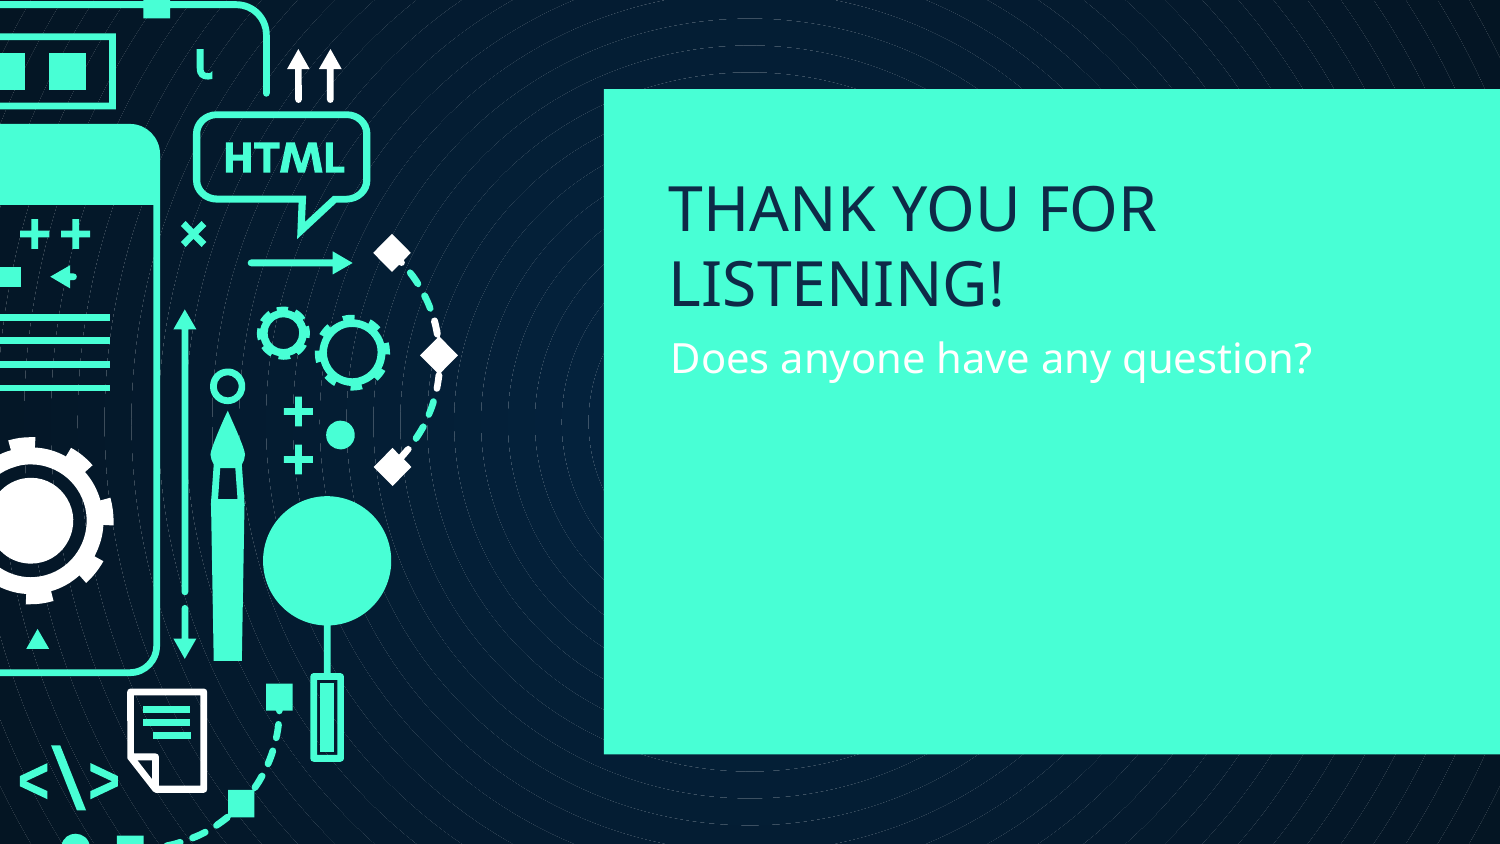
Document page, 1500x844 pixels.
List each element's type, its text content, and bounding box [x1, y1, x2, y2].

title THANK YOU FOR LISTENING! [653, 234, 1450, 334]
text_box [669, 187, 702, 230]
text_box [1044, 187, 1067, 230]
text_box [930, 186, 970, 231]
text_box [750, 187, 787, 230]
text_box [0, 0, 459, 844]
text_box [844, 187, 873, 230]
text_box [894, 187, 926, 230]
subtitle Does anyone have any question? [655, 316, 1390, 462]
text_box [1125, 187, 1154, 230]
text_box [796, 187, 830, 230]
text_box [981, 187, 1014, 231]
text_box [1073, 186, 1113, 231]
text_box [710, 187, 743, 230]
